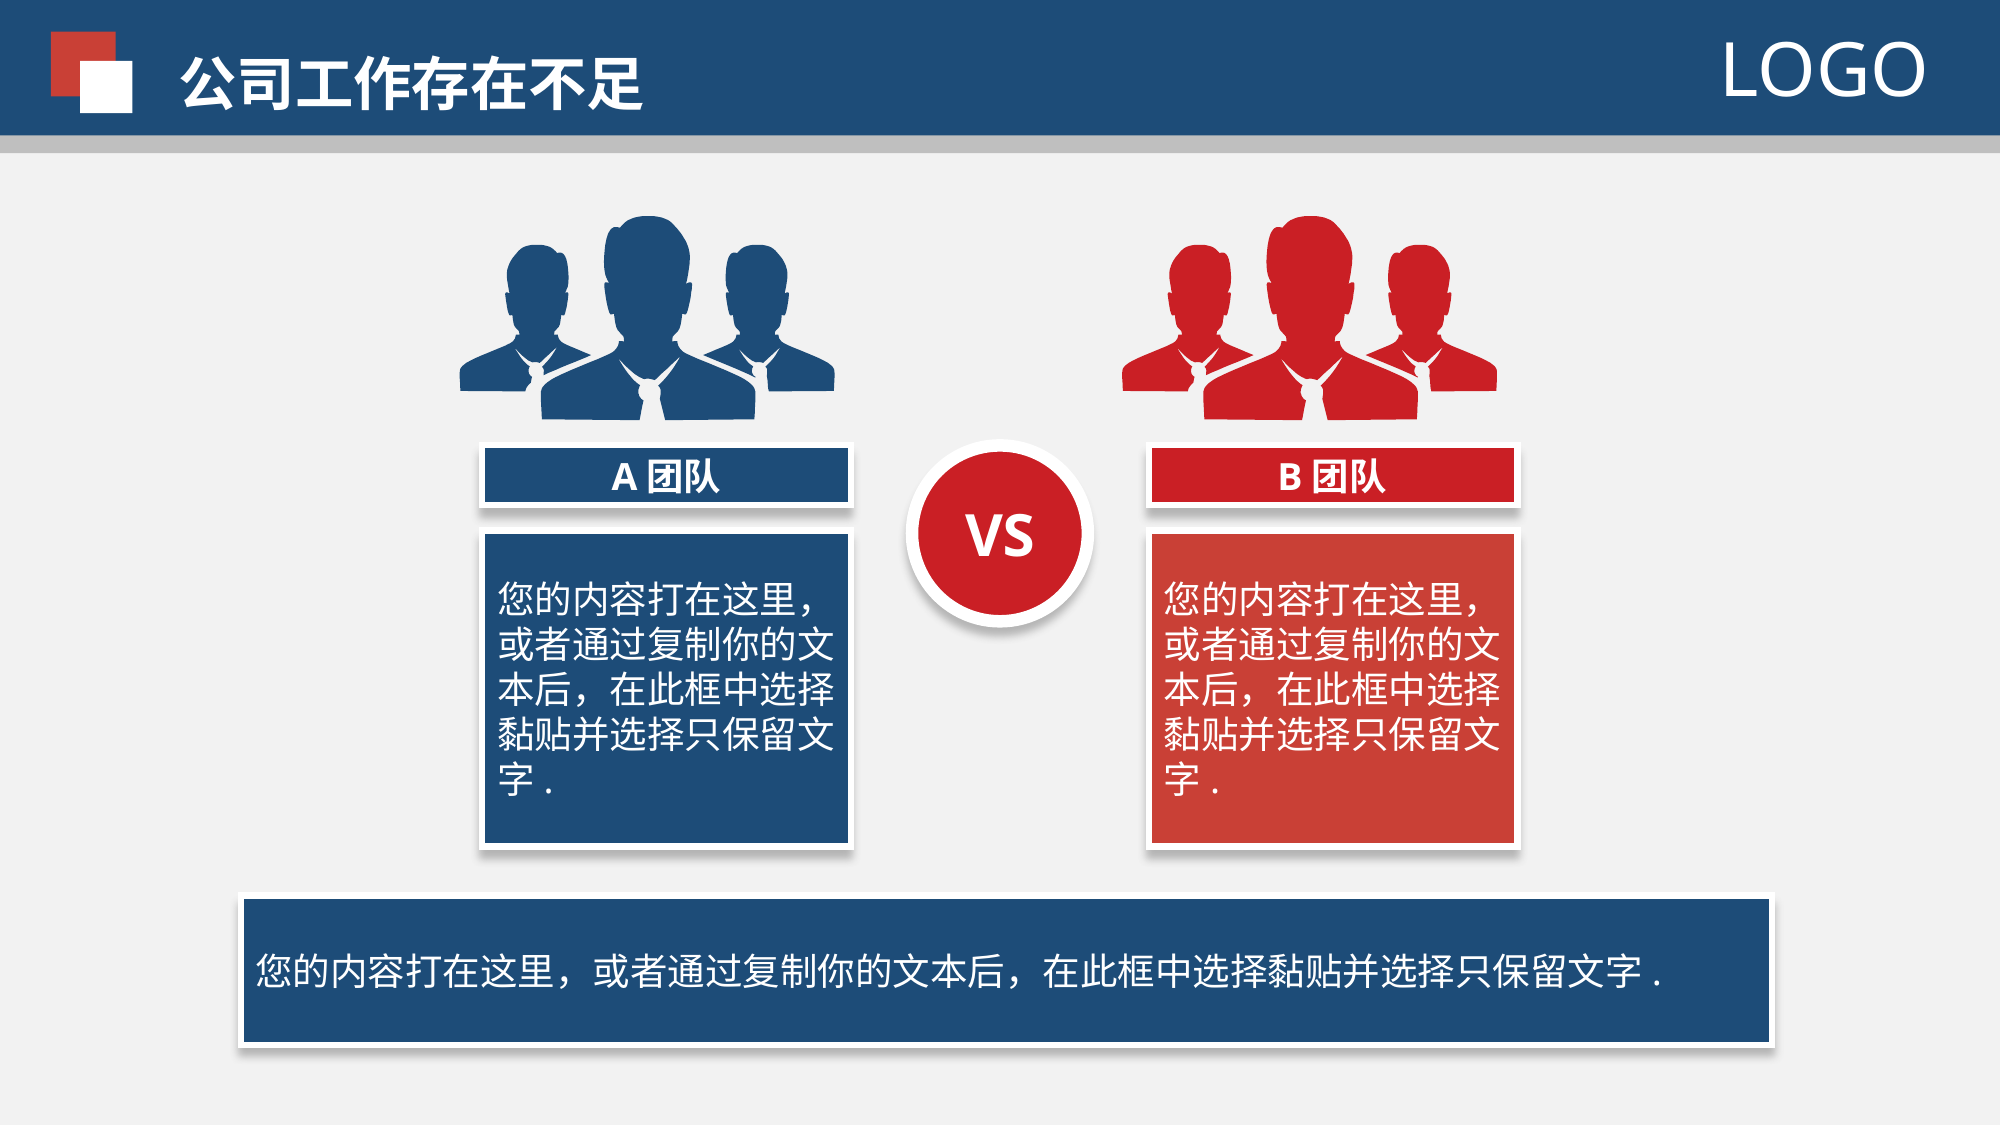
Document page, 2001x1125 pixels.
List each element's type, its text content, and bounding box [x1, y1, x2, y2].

text_box 您的内容打在这里，或者通过复制你的文本后，在此框中选择黏贴并选择只保留文字. [240, 894, 1773, 1046]
text_box VS [950, 490, 1050, 576]
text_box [459, 215, 835, 421]
text_box 您的内容打在这里，或者通过复制你的文本后，在此框中选择黏贴并选择只保留文字. [1148, 529, 1519, 847]
text_box [481, 444, 852, 506]
text_box A团队 [596, 445, 737, 506]
text_box [79, 60, 133, 114]
text_box [0, 0, 2000, 136]
text_box [1148, 444, 1519, 506]
text_box 您的内容打在这里，或者通过复制你的文本后，在此框中选择黏贴并选择只保留文字. [481, 529, 852, 847]
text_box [1122, 215, 1497, 421]
text_box 公司工作存在不足 [163, 40, 660, 125]
text_box [0, 136, 2000, 154]
text_box [910, 444, 1089, 623]
text_box B团队 [1262, 445, 1402, 506]
text_box [50, 31, 117, 97]
text_box LOGO [1704, 14, 1944, 119]
